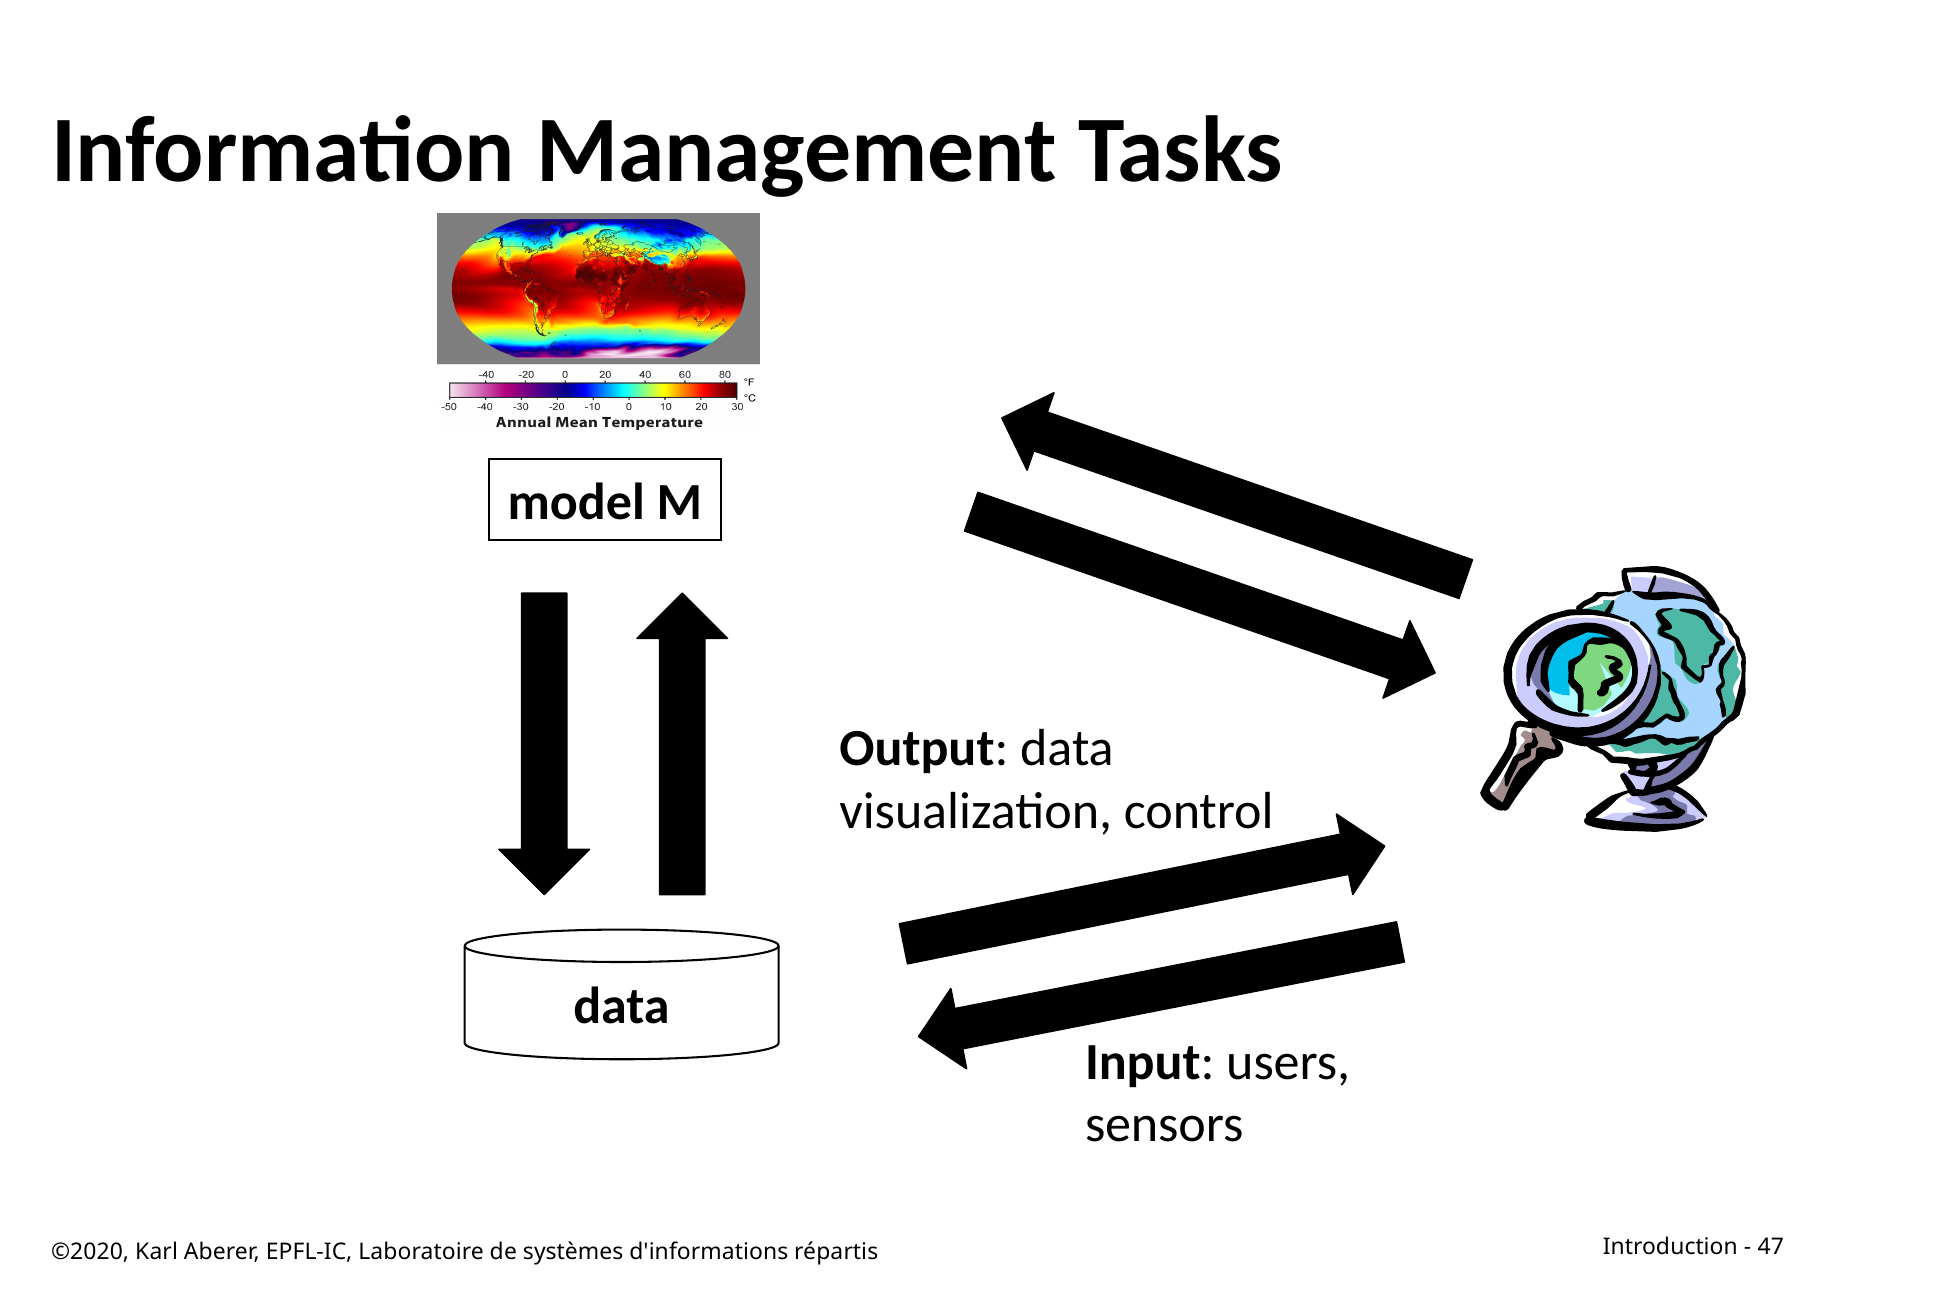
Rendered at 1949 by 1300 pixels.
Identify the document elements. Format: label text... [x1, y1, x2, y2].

text_box [1001, 392, 1473, 599]
text_box data [464, 929, 779, 1060]
picture [436, 212, 760, 435]
text_box [918, 921, 1405, 1069]
footer ©2020, Karl Aberer, EPFL-IC, Laboratoire de systèmes d'informations répartis [32, 1227, 1284, 1271]
text_box Input: users, sensors [1066, 1018, 1450, 1162]
title Information Management Tasks [32, 57, 1803, 232]
text_box [964, 492, 1436, 699]
text_box [465, 930, 779, 962]
text_box [899, 814, 1385, 964]
picture [1477, 565, 1746, 835]
text_box [636, 593, 728, 895]
text_box [498, 593, 590, 895]
text_box Output: data visualization, control [820, 704, 1358, 848]
text_box model M [489, 458, 721, 540]
